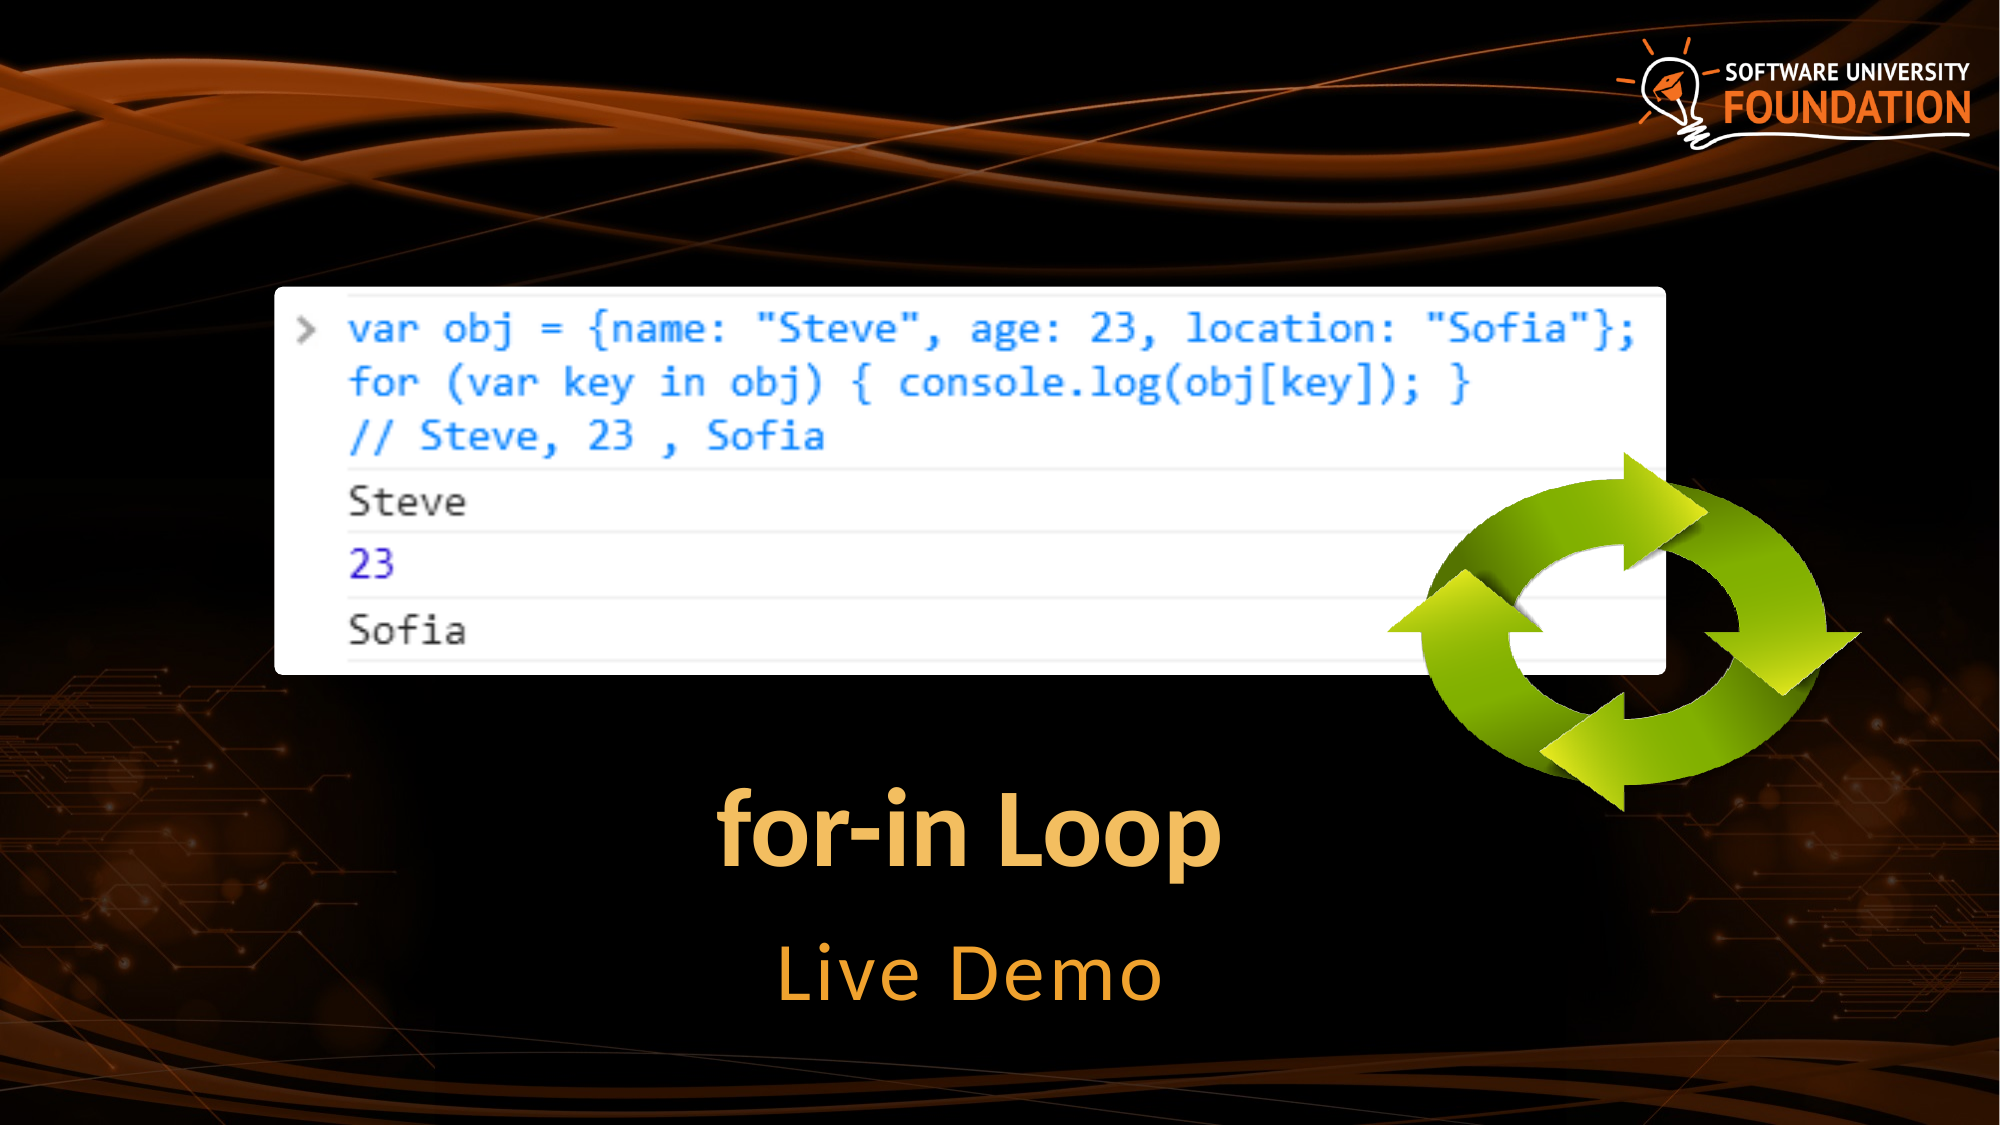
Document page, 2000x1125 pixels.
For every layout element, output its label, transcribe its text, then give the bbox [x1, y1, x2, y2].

list Live Demo [237, 906, 1704, 1020]
picture [0, 0, 2000, 1125]
title for-in Loop [237, 762, 1704, 898]
